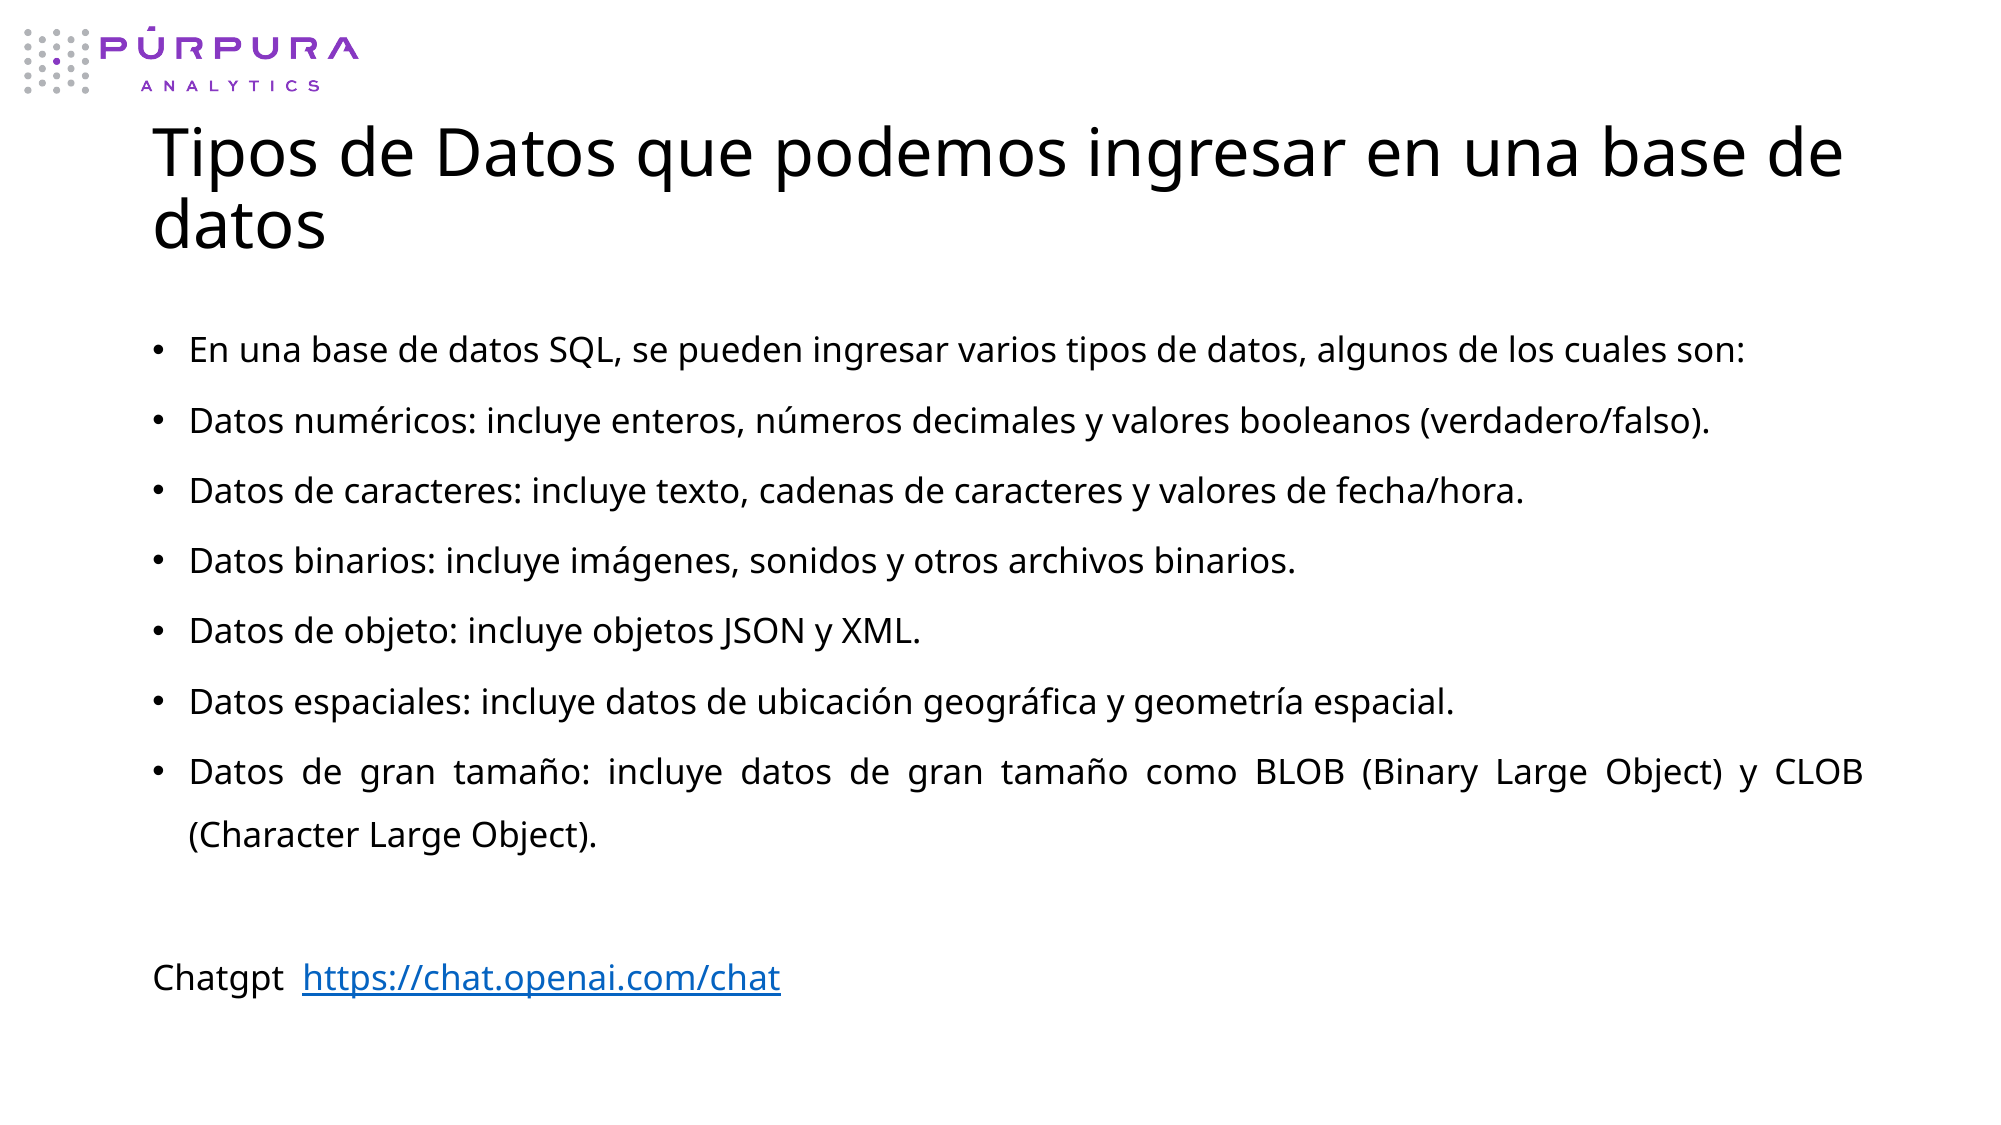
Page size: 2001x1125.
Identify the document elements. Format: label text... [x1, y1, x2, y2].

title Tipos de Datos que podemos ingresar en una base de datos [137, 82, 1863, 299]
list En una base de datos SQL, se pueden ingresar varios tipos de datos, algunos de los cuales son: Datos numéricos: incluye enteros, números decimales y valores booleanos (verdadero/falso). Datos de caracteres: incluye texto, cadenas de caracteres y valores de fecha/hora. Datos binarios: incluye imágenes, sonidos y otros archivos binarios. Datos de objeto: incluye objetos JSON y XML. Datos espaciales: incluye datos de ubicación geográfica y geometría espacial. Datos de gran tamaño: incluye datos de gran tamaño como BLOB (Binary Large Object) y CLOB (Character Large Object). Chatgpt https://chat.openai.com/chat [137, 299, 1881, 1014]
picture [24, 26, 359, 94]
